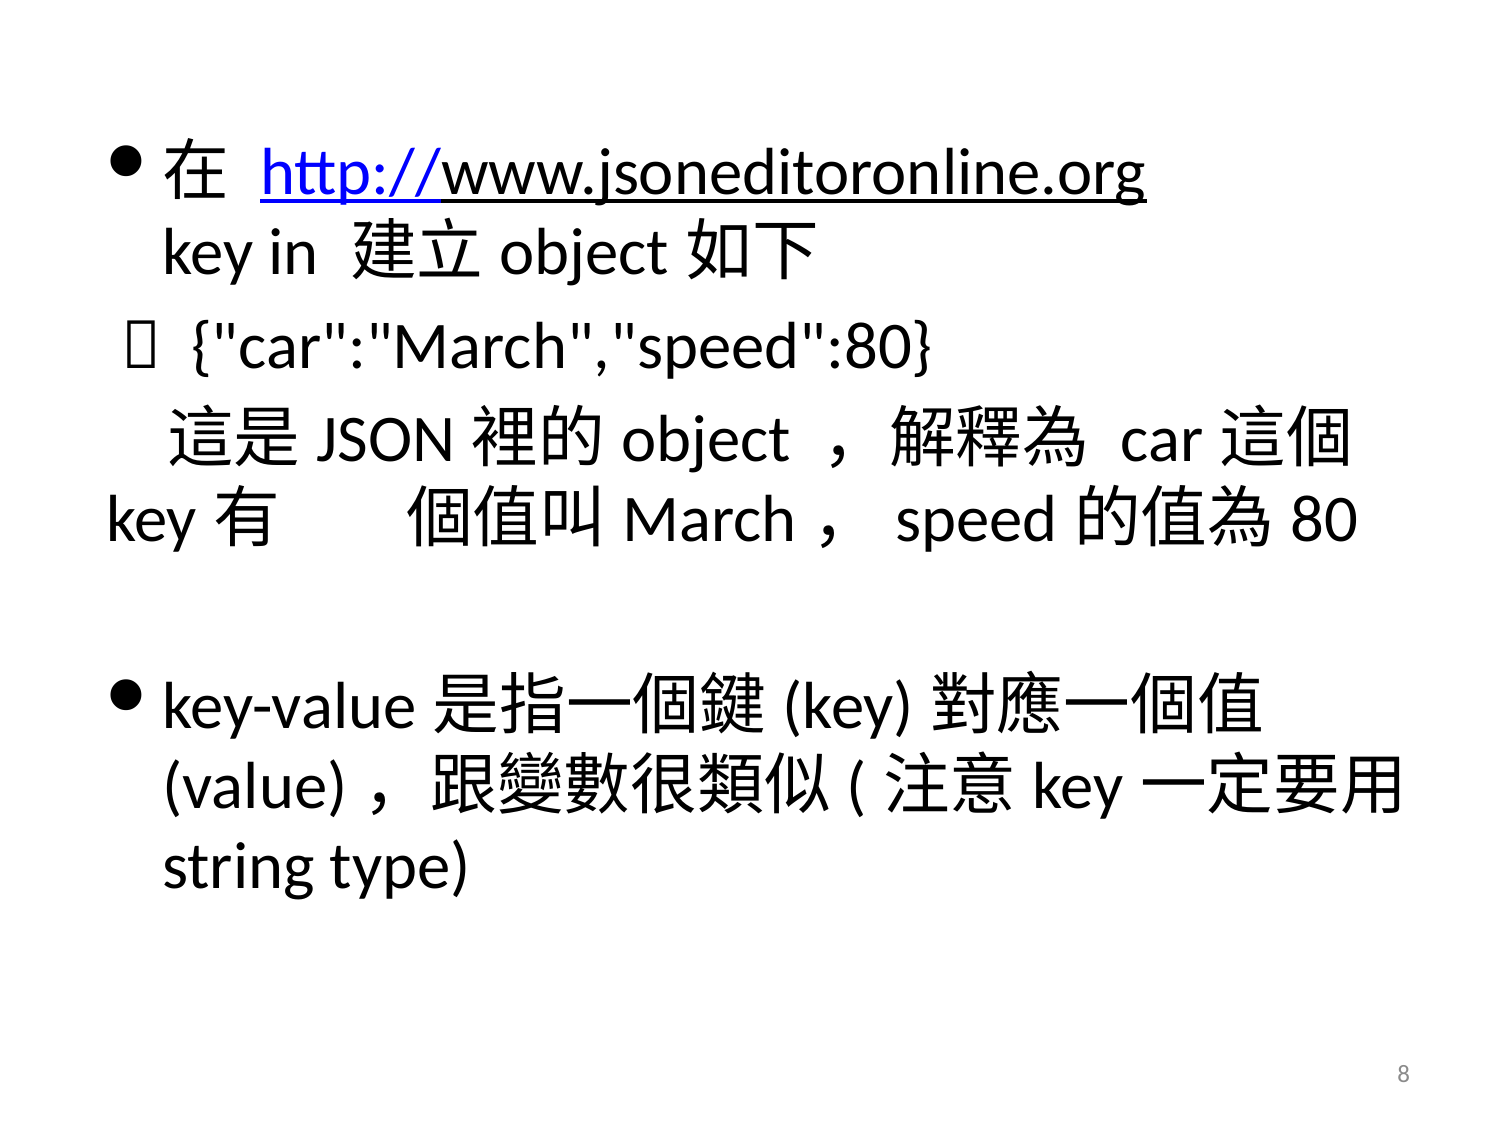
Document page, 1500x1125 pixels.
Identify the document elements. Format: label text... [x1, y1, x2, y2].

text_box 在 http://www.jsoneditoronline.org key in 建立object如下  {"car":"March","speed":80} 這是JSON裡的object ，解釋為 car這個key有 個值叫March，speed的值為80 key-value是指一個鍵(key)對應一個值(value)，跟變數很類似(注意key一定要用string type) [91, 120, 1442, 970]
text_box 8 [1074, 1042, 1425, 1103]
